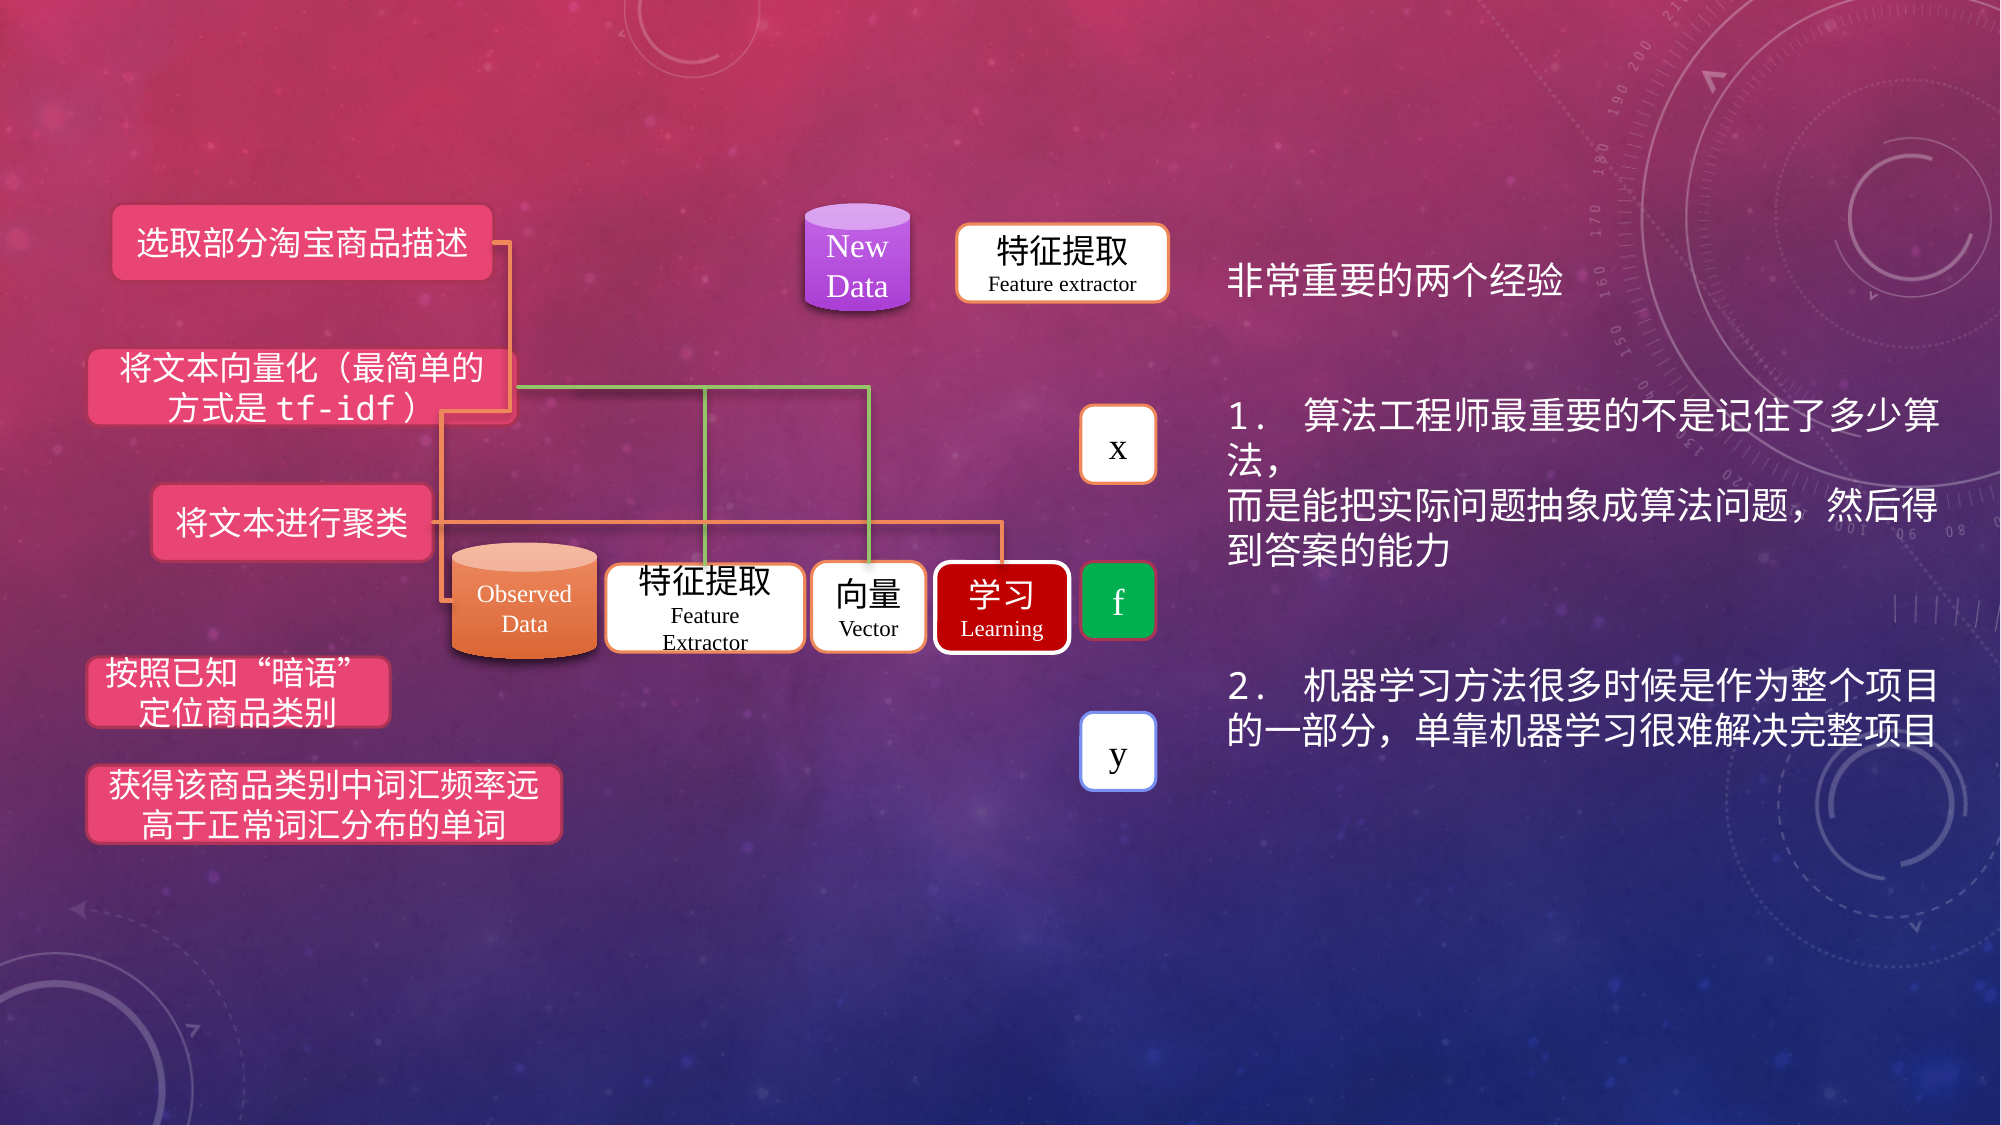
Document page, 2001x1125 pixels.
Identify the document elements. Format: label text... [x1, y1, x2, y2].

text_box 非常重要的两个经验 1. 算法工程师最重要的不是记住了多少算法， 而是能把实际问题抽象成算法问题，然后得到答案的能力 2. 机器学习方法很多时候是作为整个项目的一部分，单靠机器学习很难解决完整项目 [1212, 249, 1991, 759]
picture [0, 0, 2001, 1125]
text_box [86, 203, 1169, 844]
